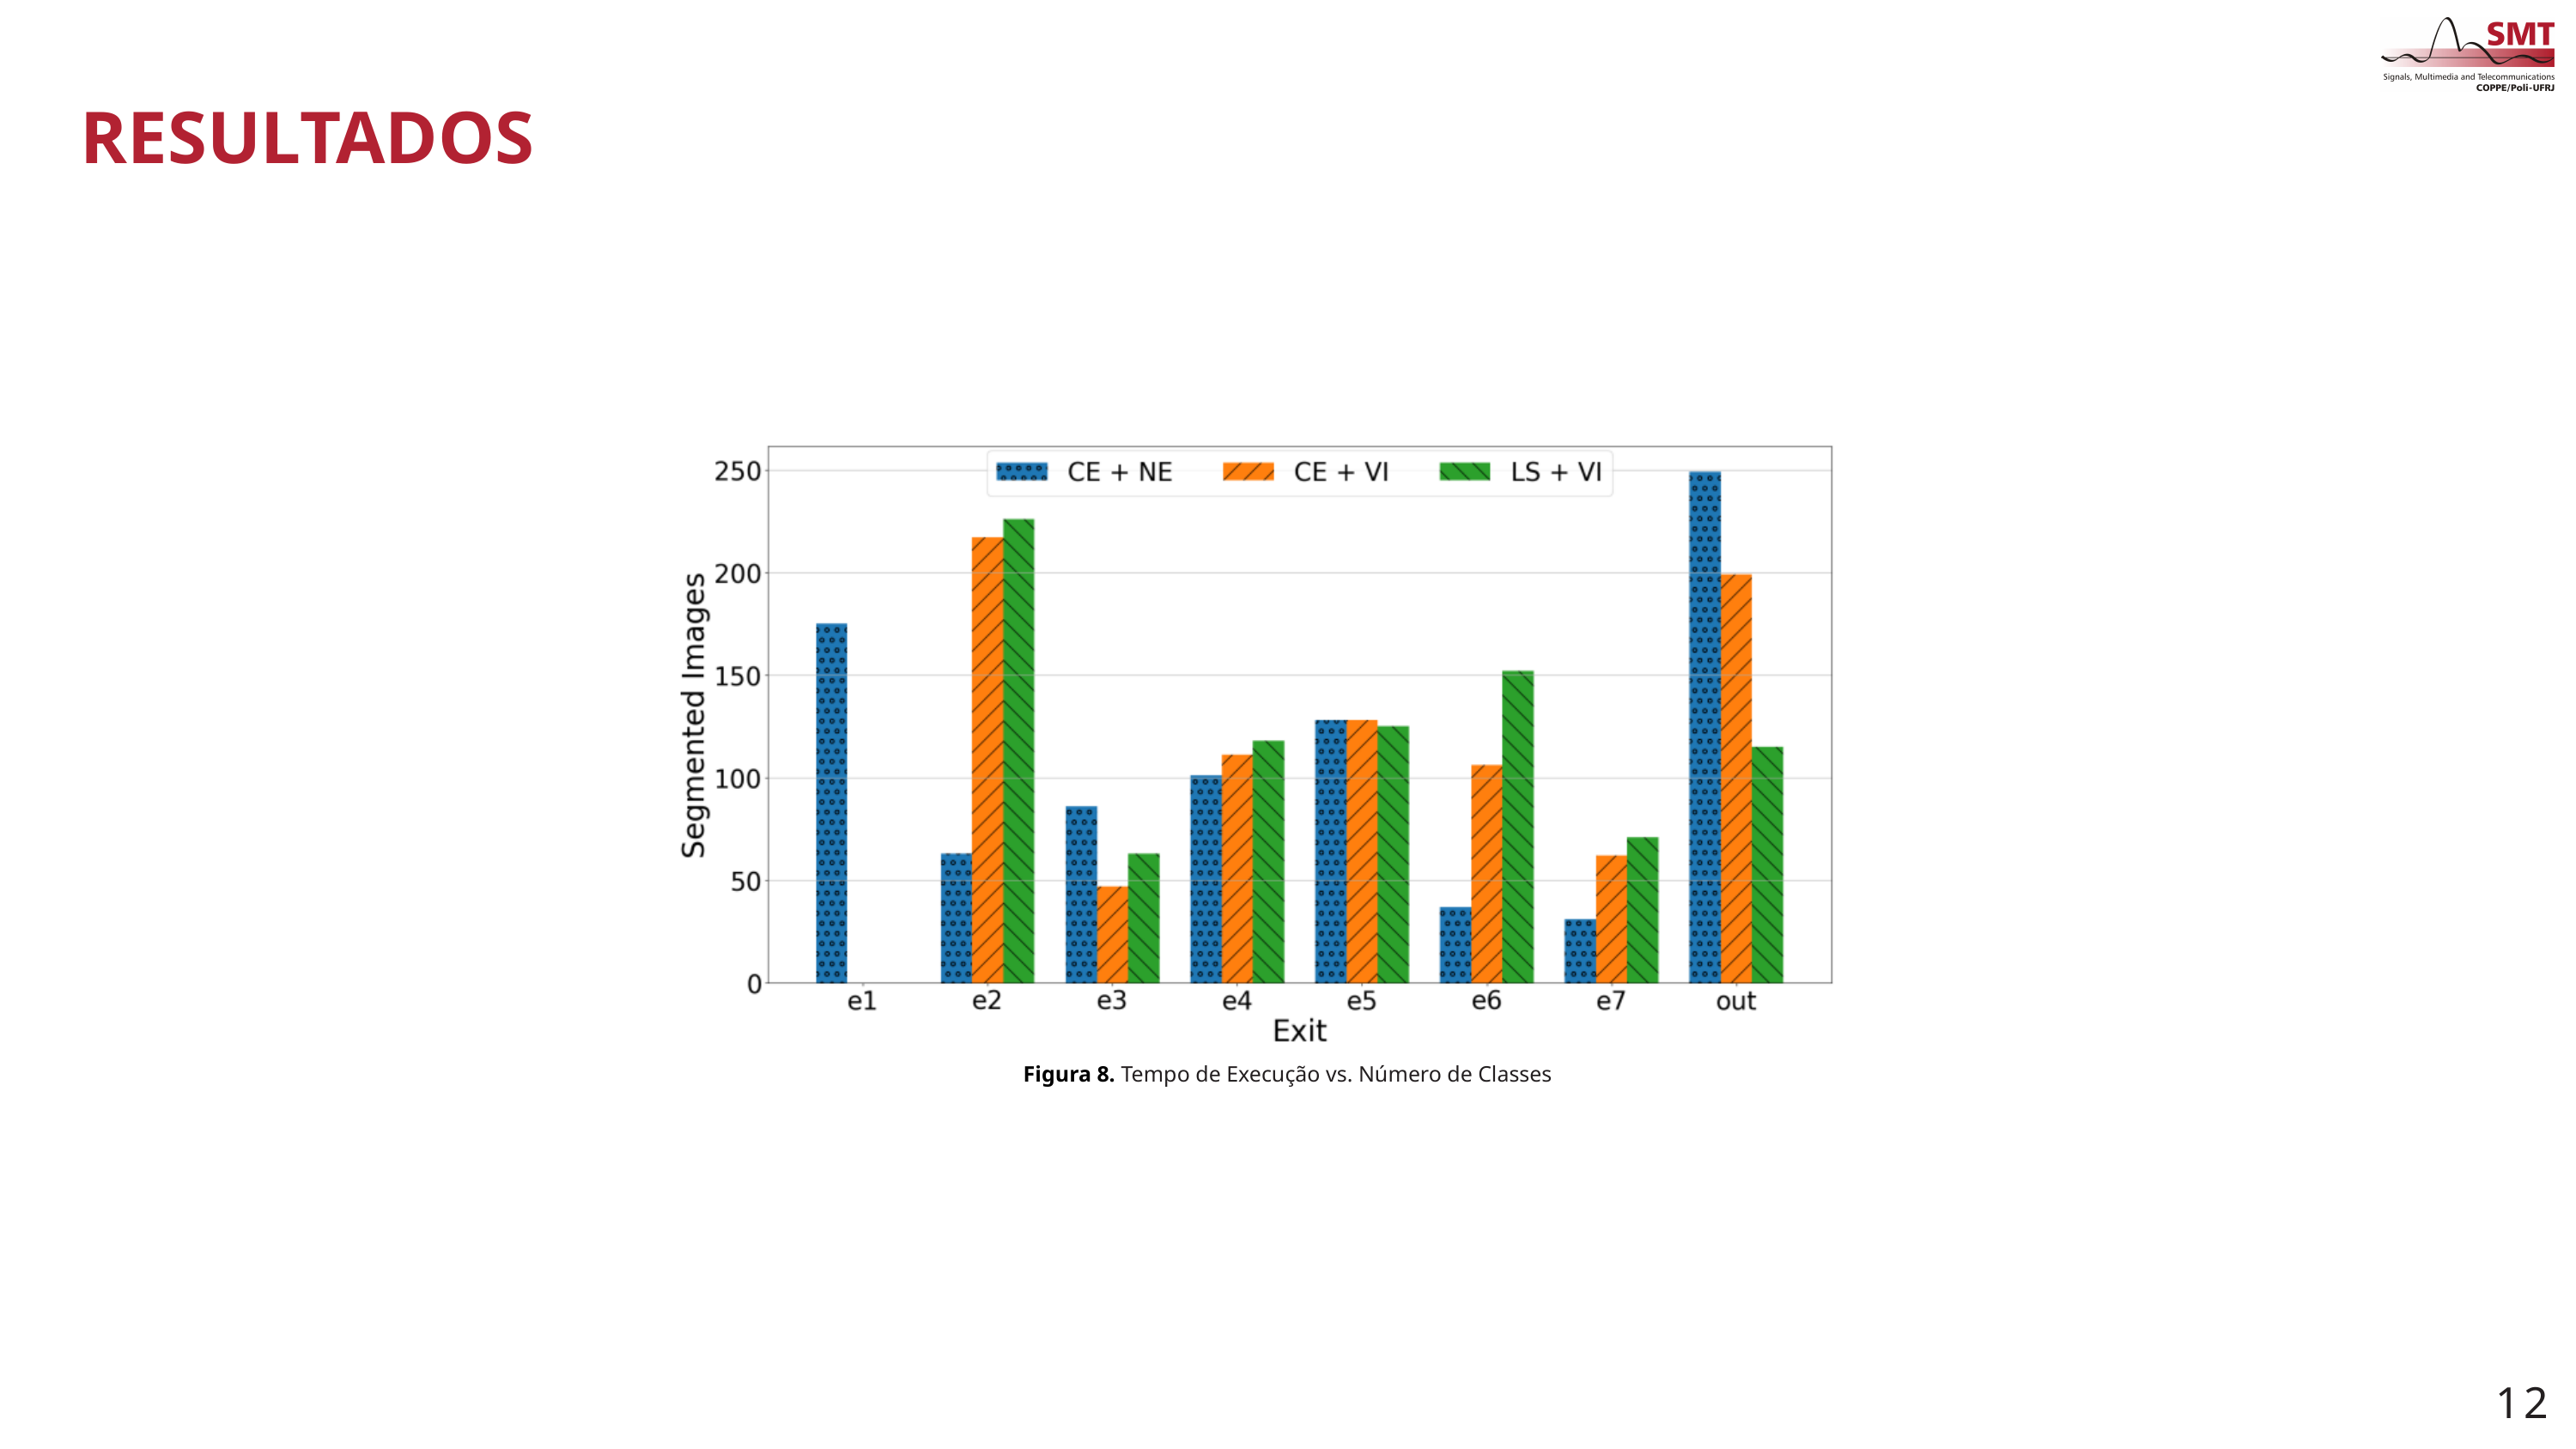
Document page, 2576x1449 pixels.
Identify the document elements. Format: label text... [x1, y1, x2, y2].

text_box RESULTADOS [80, 91, 2437, 178]
text_box Figura 8. Tempo de Execução vs. Número de Classes [943, 1063, 1632, 1093]
text_box 12 [2495, 1367, 2557, 1428]
picture [665, 423, 1911, 1055]
picture [2380, 17, 2555, 92]
